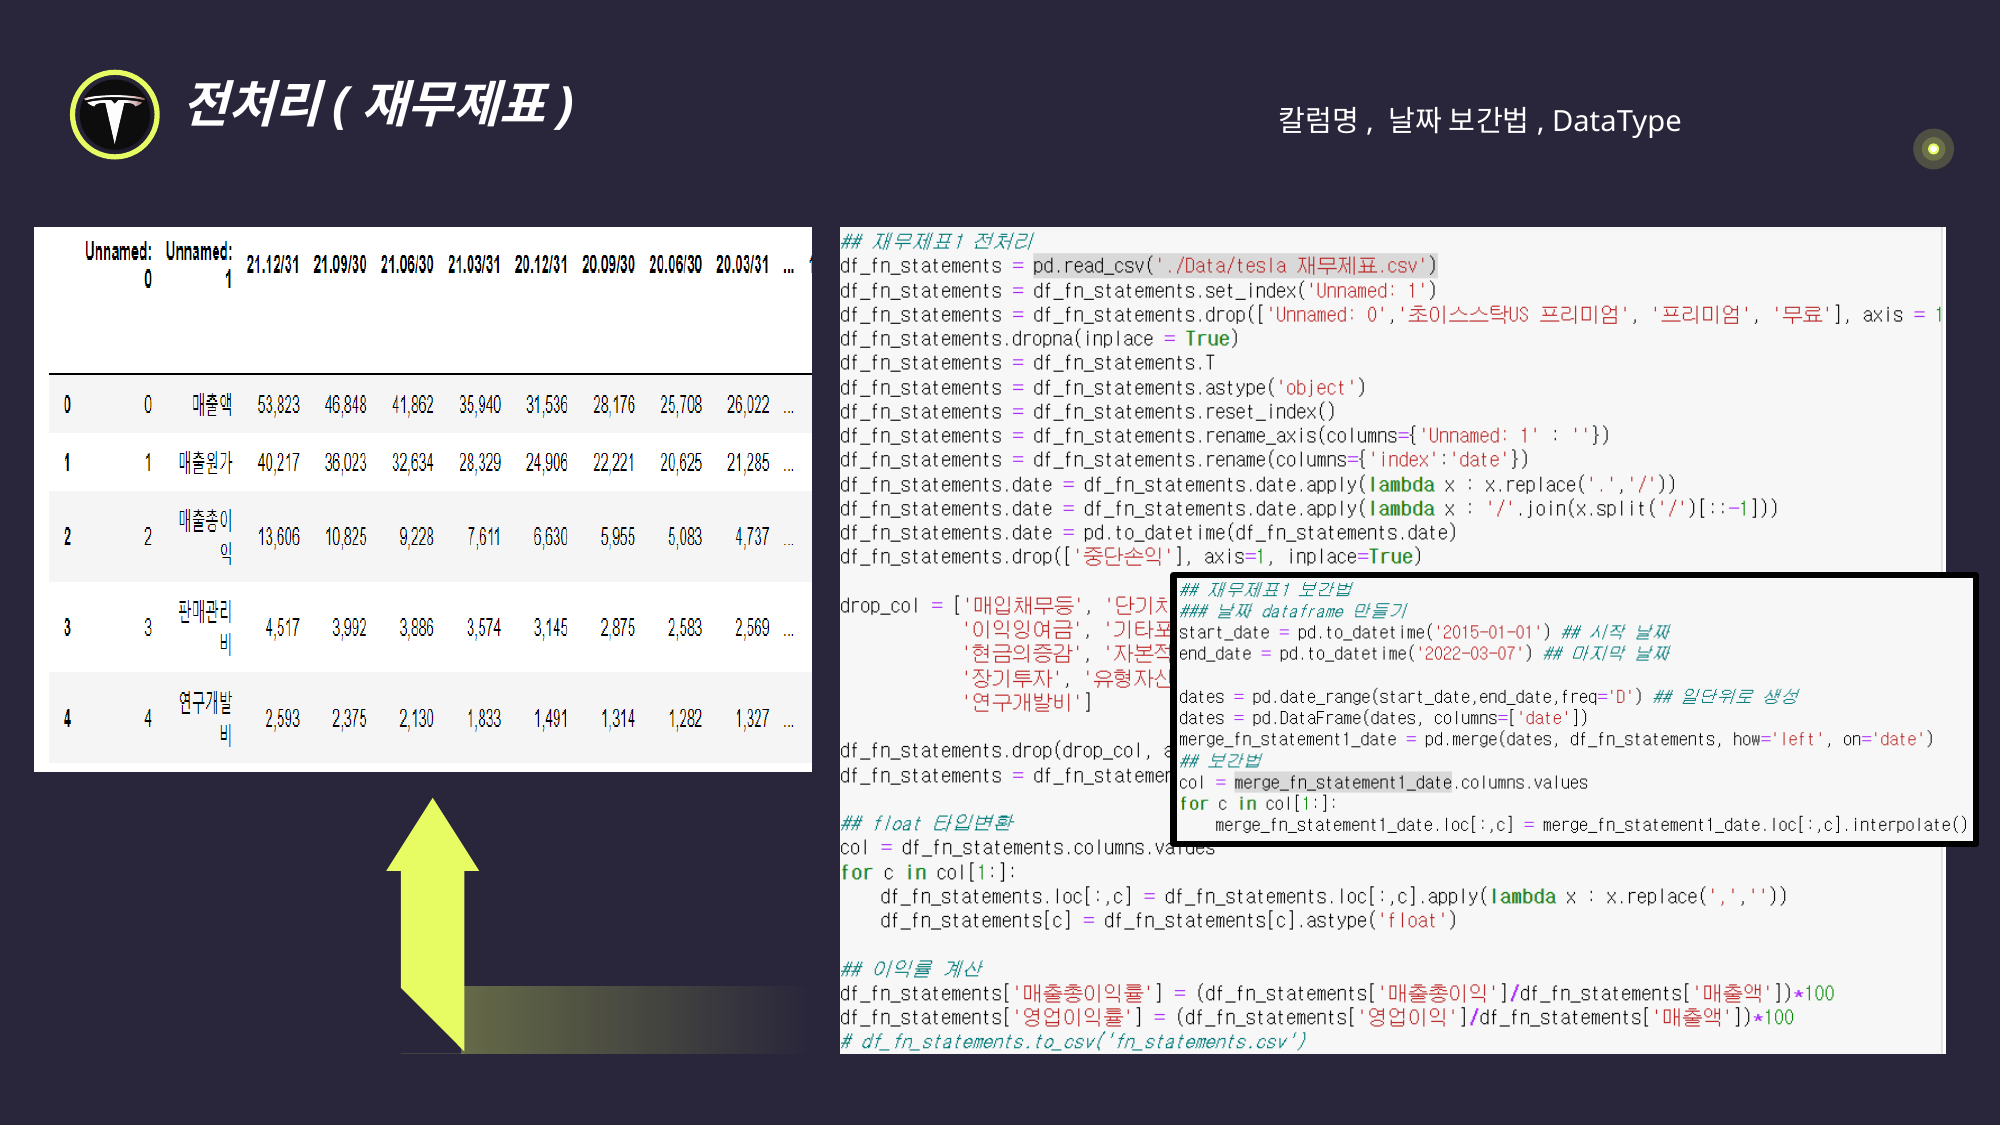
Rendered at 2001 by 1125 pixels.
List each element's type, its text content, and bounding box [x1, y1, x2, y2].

text_box 전처리(재무제표) [168, 35, 1168, 141]
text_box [72, 72, 158, 157]
text_box [384, 795, 482, 1049]
text_box [460, 986, 815, 1055]
picture [840, 227, 1973, 1054]
picture [78, 87, 152, 149]
picture [34, 227, 812, 772]
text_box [1913, 128, 1955, 170]
text_box 칼럼명, 날짜 보간법, DataType [866, 94, 1971, 145]
